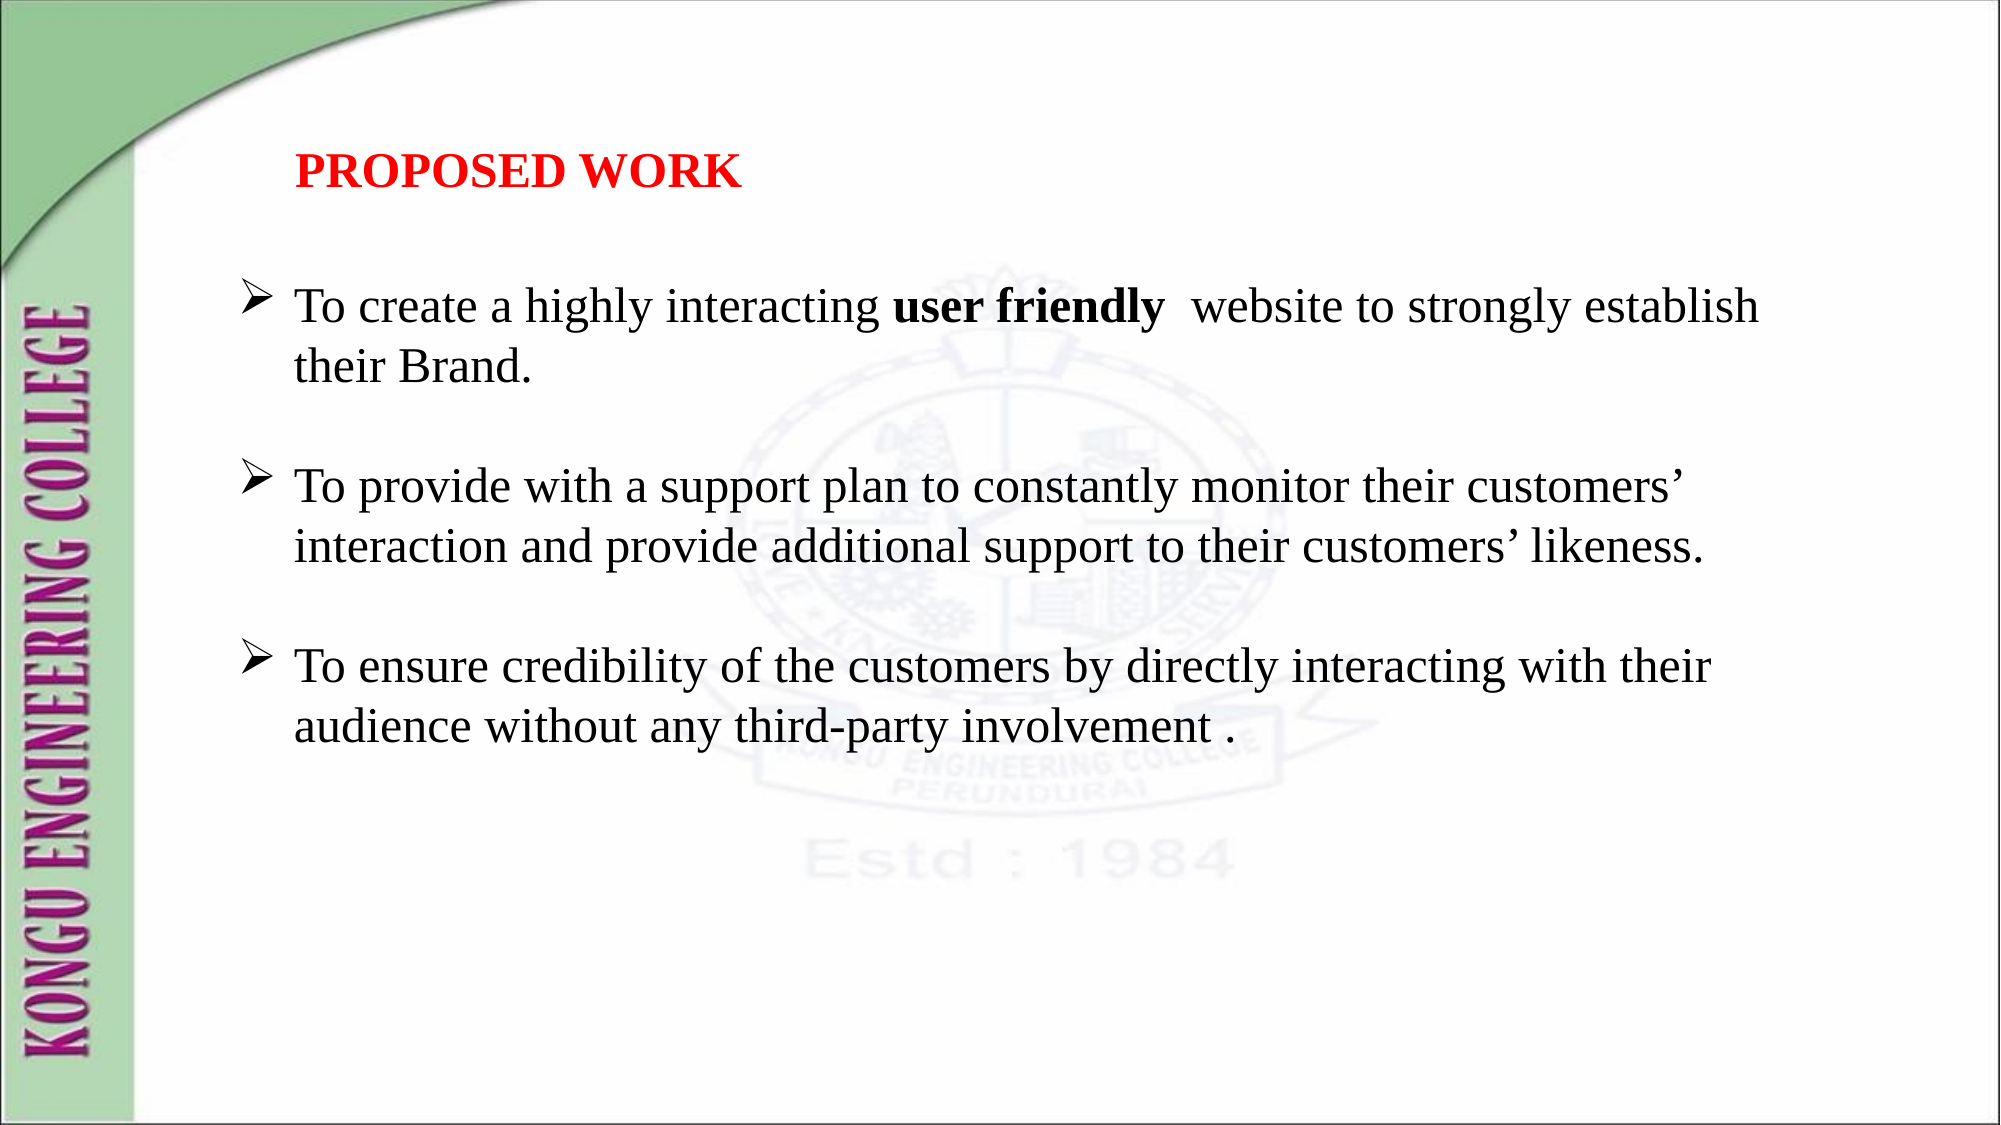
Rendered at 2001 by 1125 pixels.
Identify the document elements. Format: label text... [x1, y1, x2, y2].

title PROPOSED WORK [295, 137, 1907, 325]
list To create a highly interacting user friendly website to strongly establish their Brand. To provide with a support plan to constantly monitor their customers’ interaction and provide additional support to their customers’ likeness. To ensure credibility of the customers by directly interacting with their audience without any third-party involvement . [237, 272, 1841, 911]
picture [0, 0, 2000, 1125]
